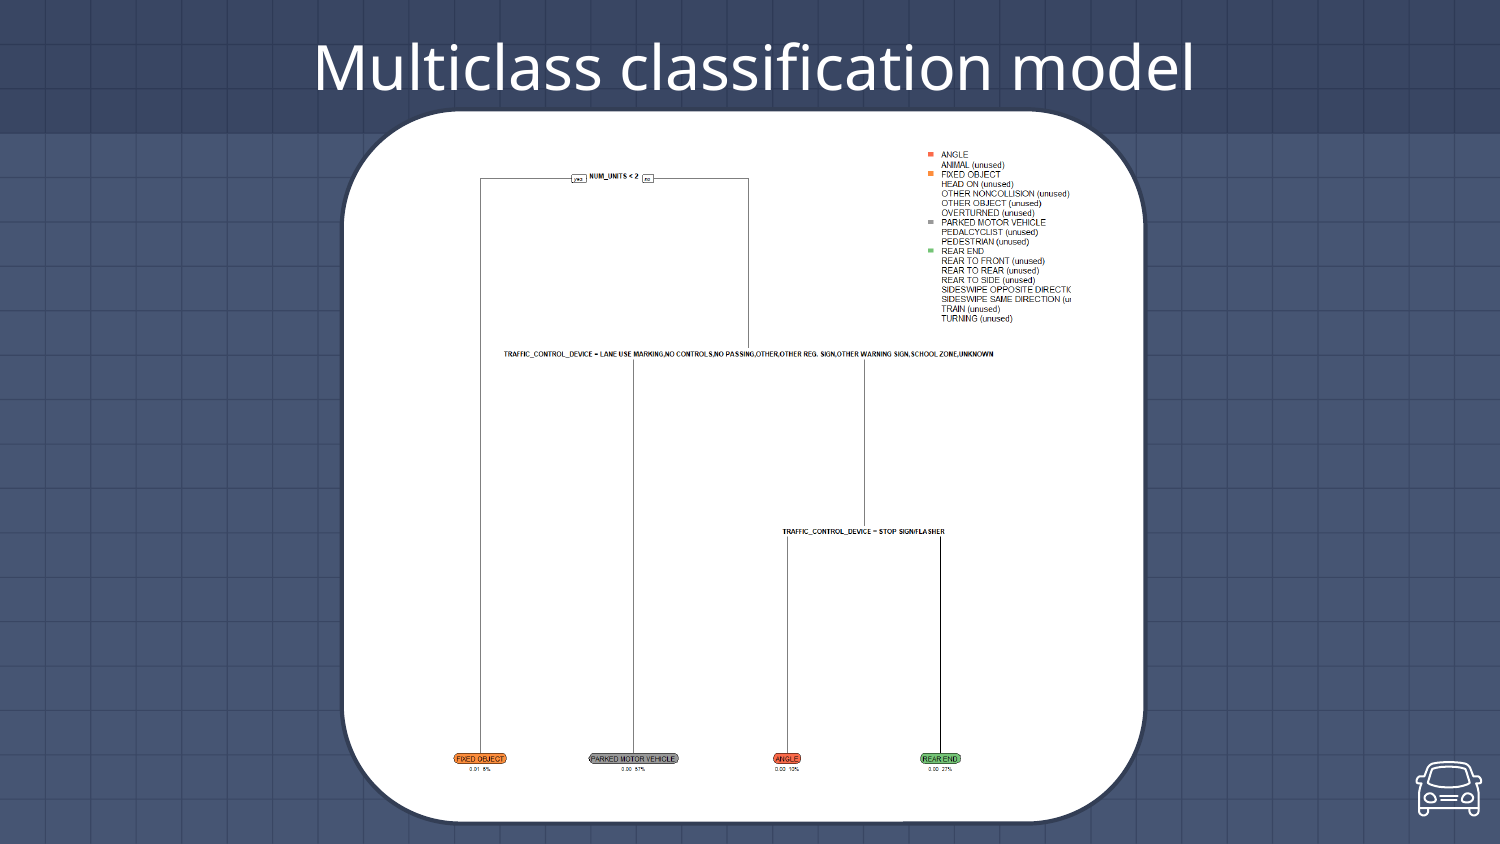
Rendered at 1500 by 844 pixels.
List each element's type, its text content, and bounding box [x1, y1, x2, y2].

title Multiclass classification model [297, 0, 1383, 118]
picture [416, 132, 1071, 809]
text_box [1416, 761, 1482, 816]
text_box [339, 118, 1148, 826]
